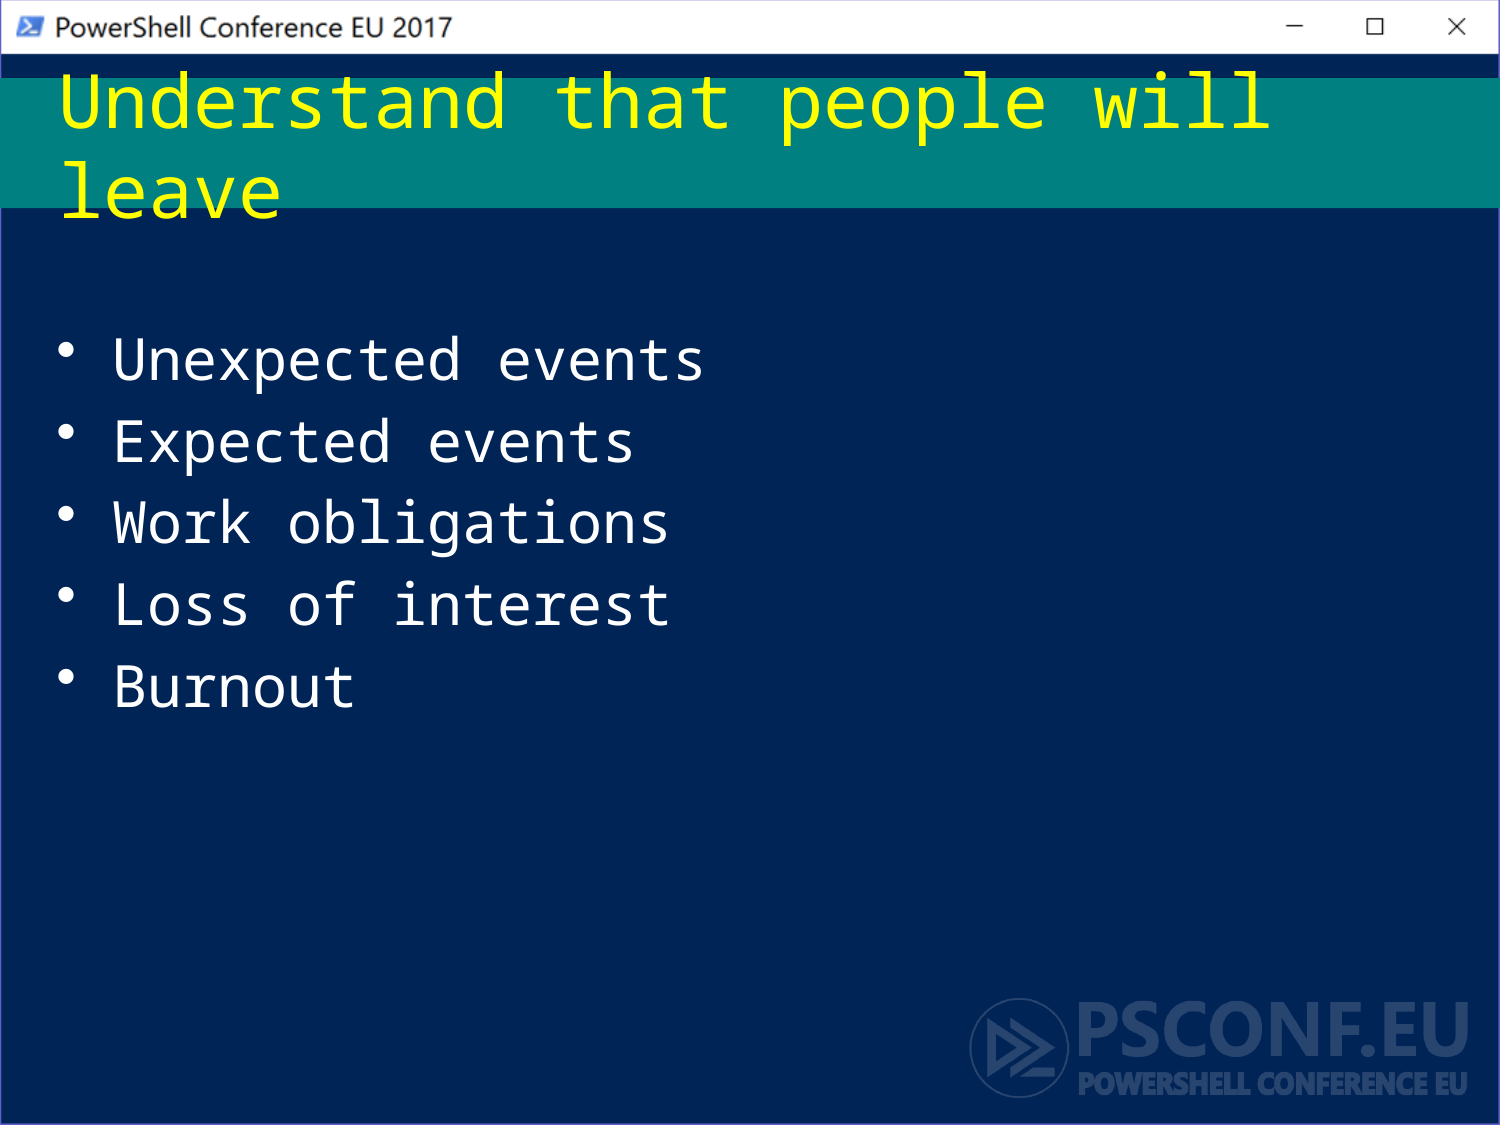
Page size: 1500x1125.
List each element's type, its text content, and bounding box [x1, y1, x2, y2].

list Unexpected events Expected events Work obligations Loss of interest Burnout [41, 314, 1459, 1035]
title Understand that people will leave [0, 78, 1500, 209]
picture [0, 0, 1500, 78]
picture [0, 209, 1500, 1125]
